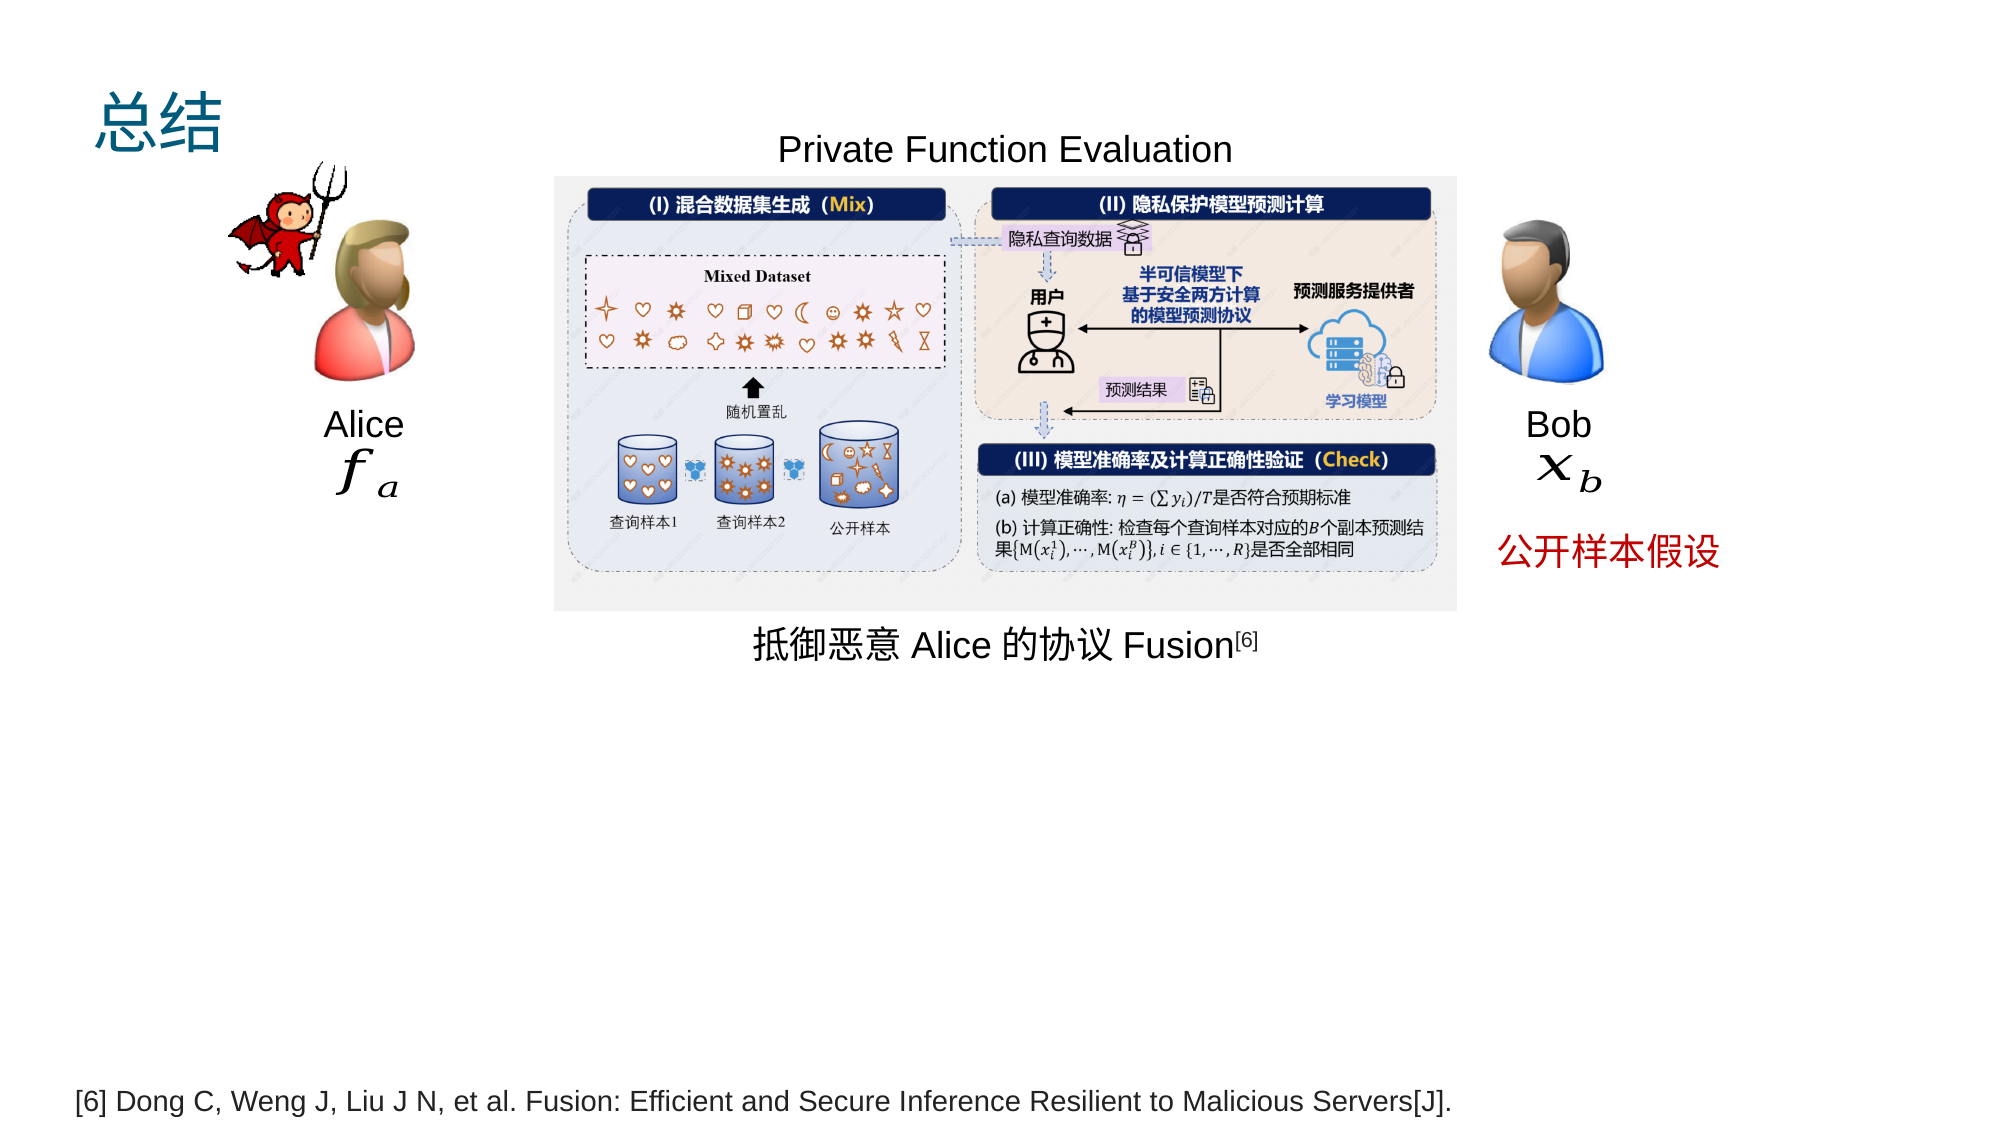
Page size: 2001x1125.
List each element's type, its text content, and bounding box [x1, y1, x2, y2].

text_box 总结 [77, 73, 241, 169]
picture [1487, 205, 1617, 393]
text_box Bob [1500, 393, 1617, 453]
text_box Alice [306, 393, 423, 453]
text_box [6] Dong C, Weng J, Liu J N, et al. Fusion: Efficient and Secure Inference Resilient to Malicious Servers[J]. [59, 1074, 1470, 1125]
picture [228, 160, 423, 393]
picture [554, 176, 1457, 611]
text_box 抵御恶意Alice的协议Fusion[6] [653, 614, 1358, 674]
